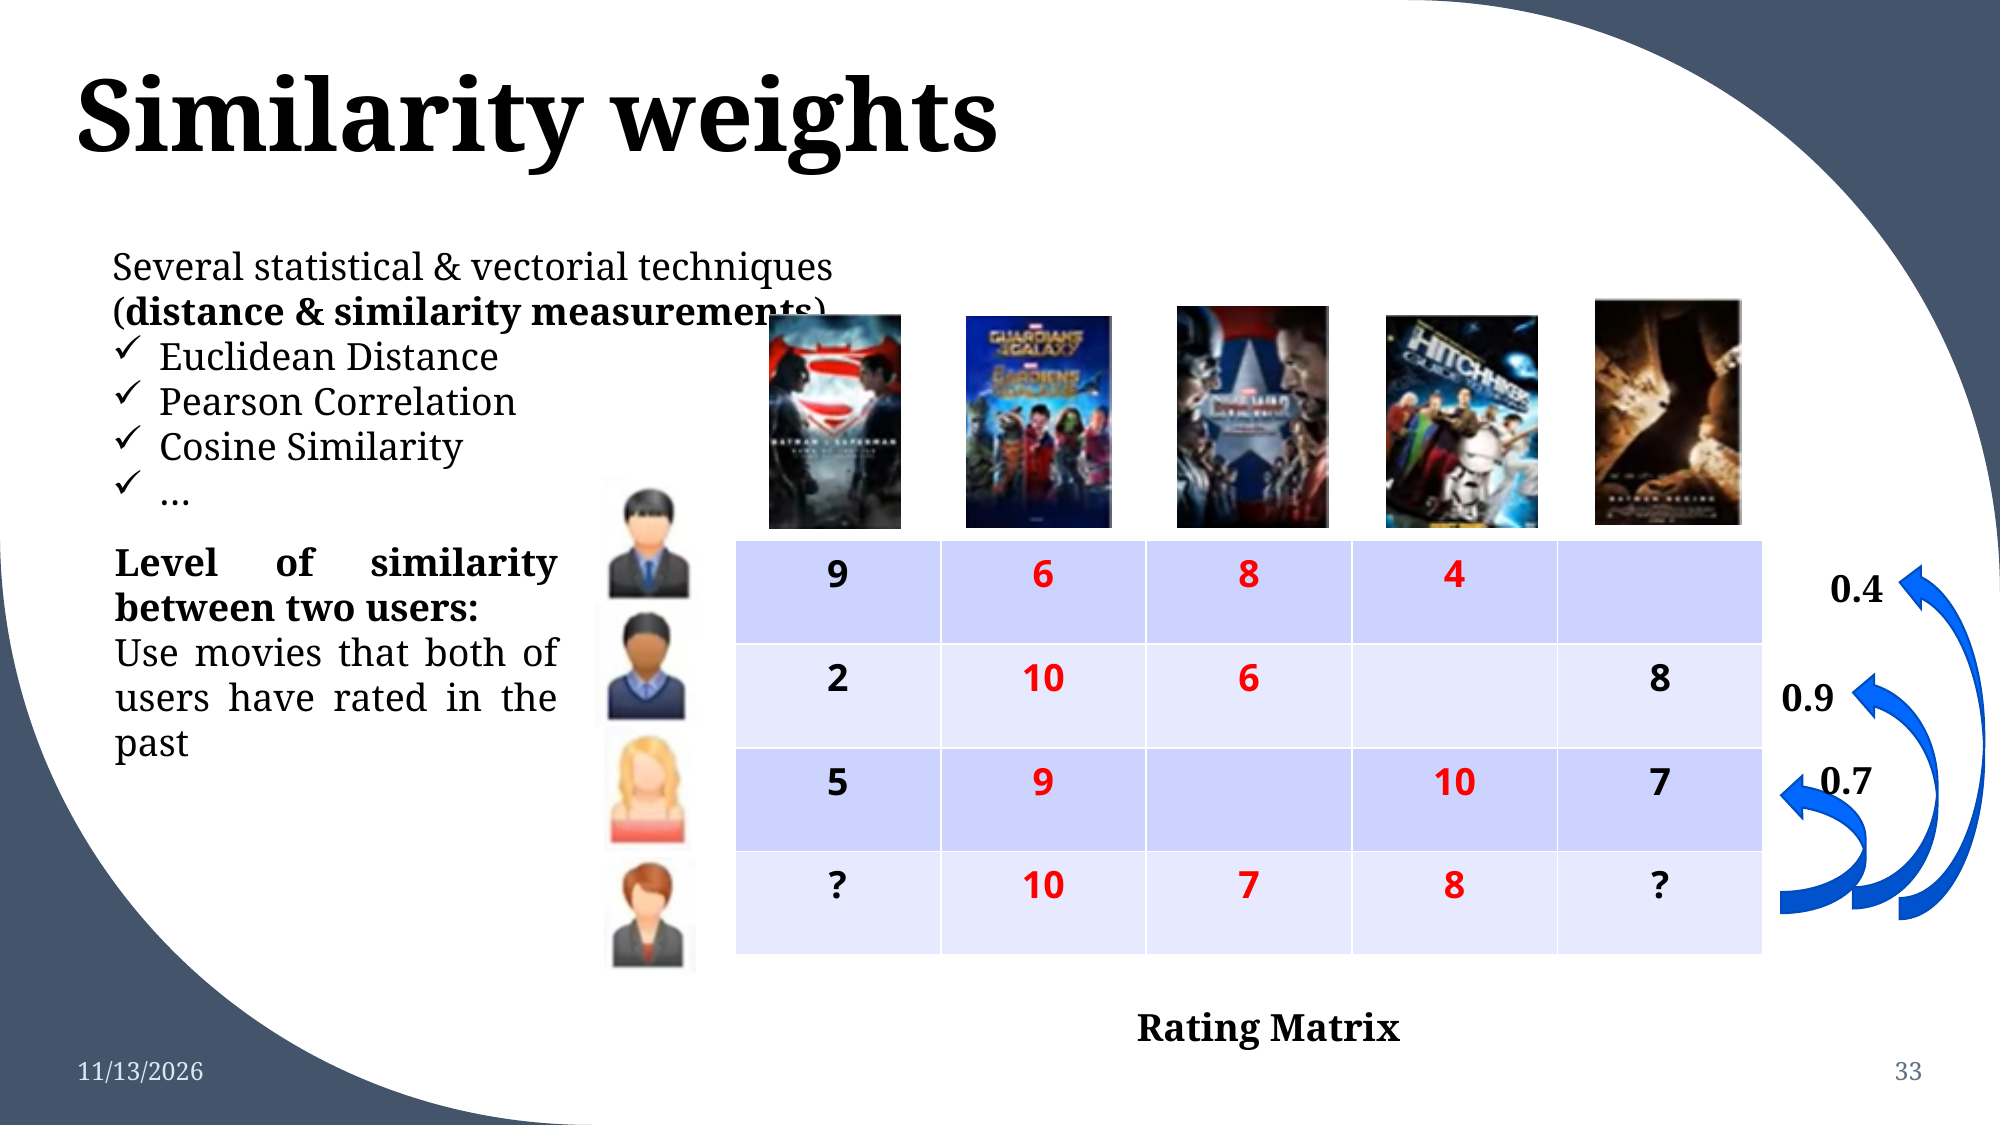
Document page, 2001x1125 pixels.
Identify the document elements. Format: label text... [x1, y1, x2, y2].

text_box 0.9 [1752, 666, 1864, 727]
picture [1177, 306, 1329, 529]
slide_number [62, 1042, 342, 1103]
table_cell 8 [1353, 852, 1557, 954]
text_box [1851, 672, 1939, 910]
table_header 9 [736, 541, 940, 643]
text_box 0.4 [1801, 558, 1913, 618]
picture [966, 316, 1112, 528]
title Similarity weights [61, 42, 1666, 181]
table_cell 5 [736, 749, 940, 851]
slide_number 33 [1665, 1042, 1938, 1103]
text_box [1898, 564, 1986, 921]
table_cell [1353, 645, 1557, 747]
table_cell 10 [942, 852, 1145, 954]
table_header [1558, 541, 1762, 643]
table_cell 10 [942, 645, 1145, 747]
table_cell ? [736, 852, 940, 954]
table_cell 2 [736, 645, 940, 747]
picture [769, 314, 901, 529]
picture [604, 857, 696, 975]
text_box [1779, 784, 1791, 808]
table_header 6 [942, 541, 1145, 643]
table_cell 8 [1558, 645, 1762, 747]
text_box [1780, 809, 1867, 915]
text_box 0.7 [1791, 749, 1902, 809]
text_box Rating Matrix [1111, 996, 1426, 1056]
table_cell 9 [942, 749, 1145, 851]
table_cell 6 [1147, 645, 1351, 747]
table_cell 7 [1558, 749, 1762, 851]
picture [1386, 315, 1538, 528]
text_box Level of similarity between two users: Use movies that both of users have rated in the past [100, 531, 573, 772]
picture [595, 477, 699, 851]
picture [1595, 297, 1742, 525]
table_cell 10 [1353, 749, 1557, 851]
table_header 8 [1147, 541, 1351, 643]
table_cell ? [1558, 852, 1762, 954]
table_header 4 [1353, 541, 1557, 643]
text_box Several statistical & vectorial techniques (distance & similarity measurements) Euclidean Distance Pearson Correlation Cosine Similarity … [97, 235, 895, 521]
table_cell 7 [1147, 852, 1351, 954]
table_cell [1147, 749, 1351, 851]
